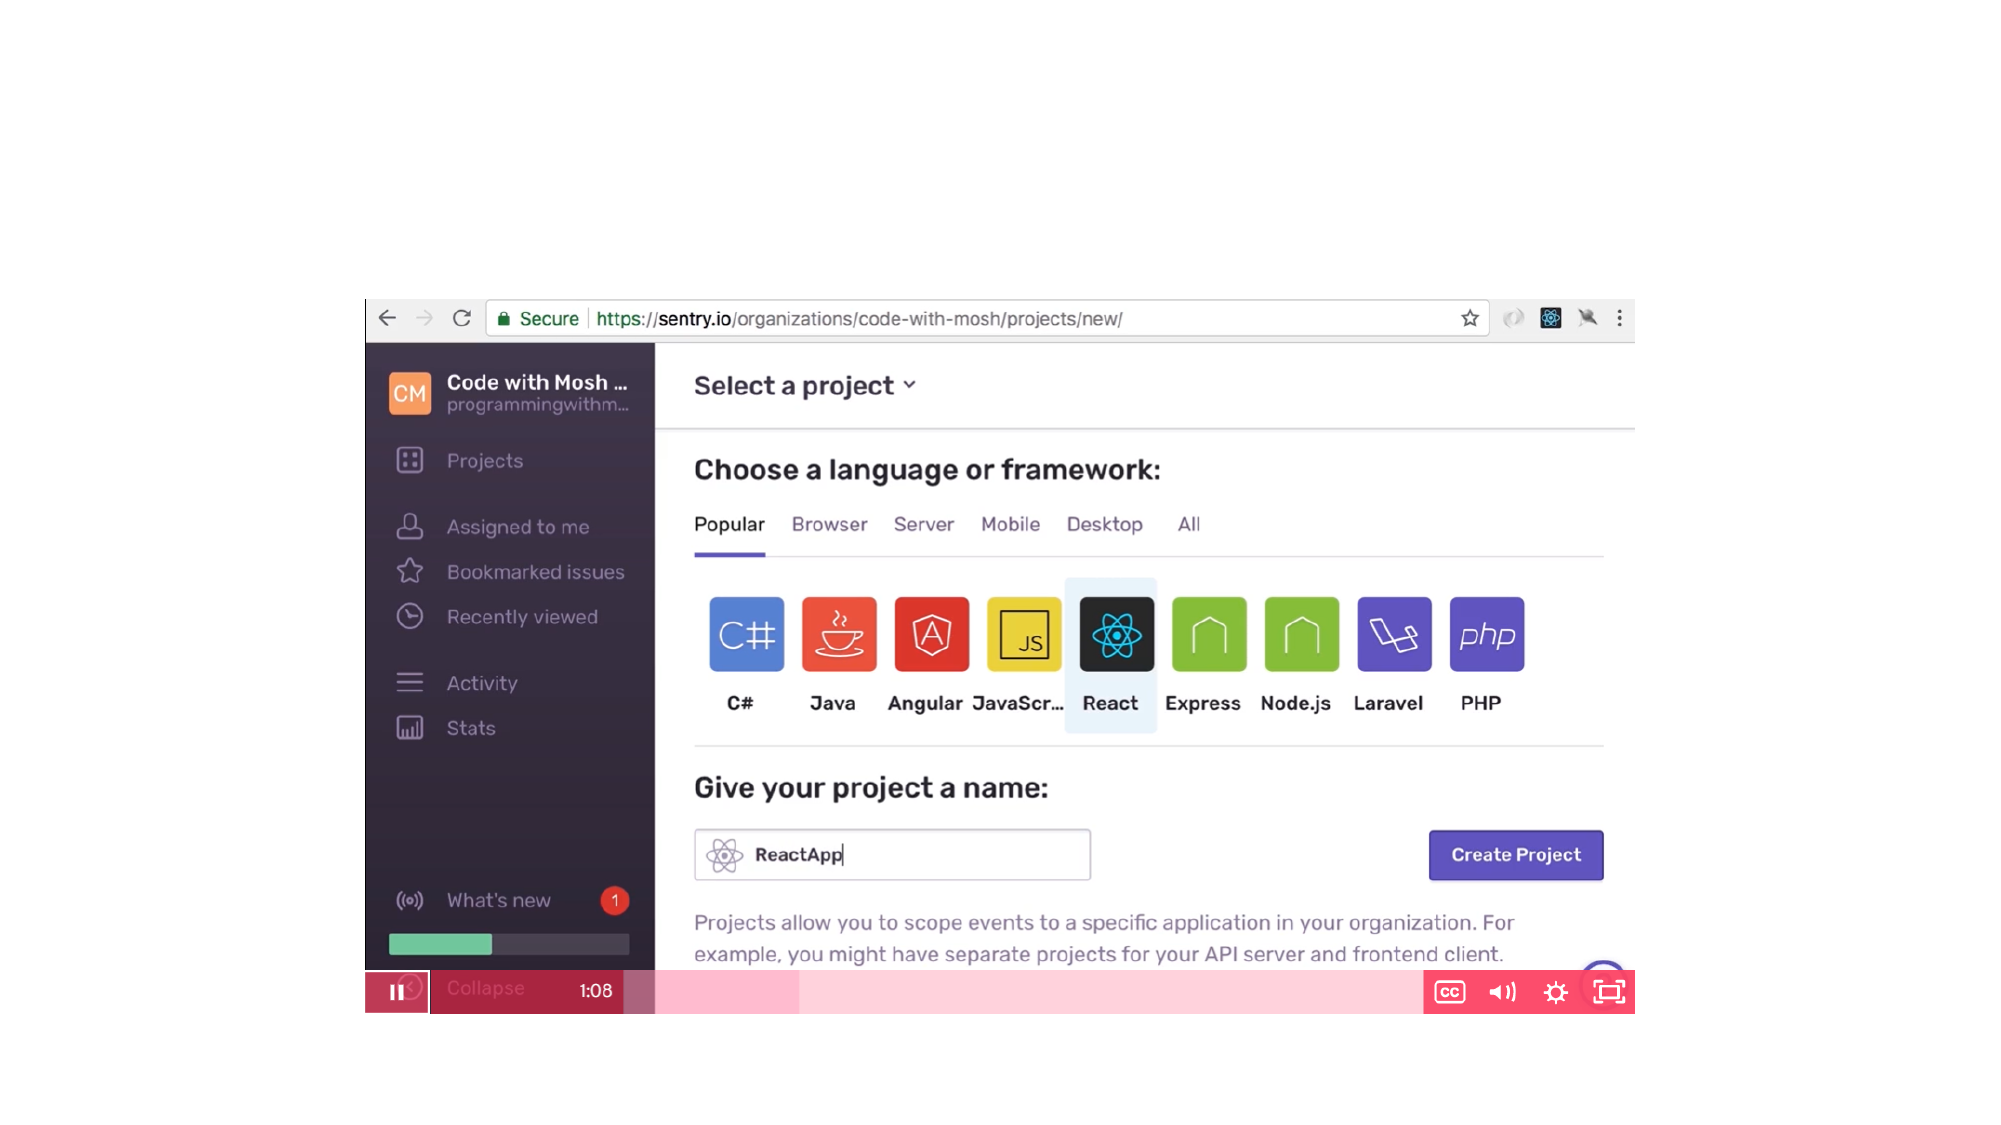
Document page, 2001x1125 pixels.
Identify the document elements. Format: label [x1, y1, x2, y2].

list [365, 299, 1635, 1014]
